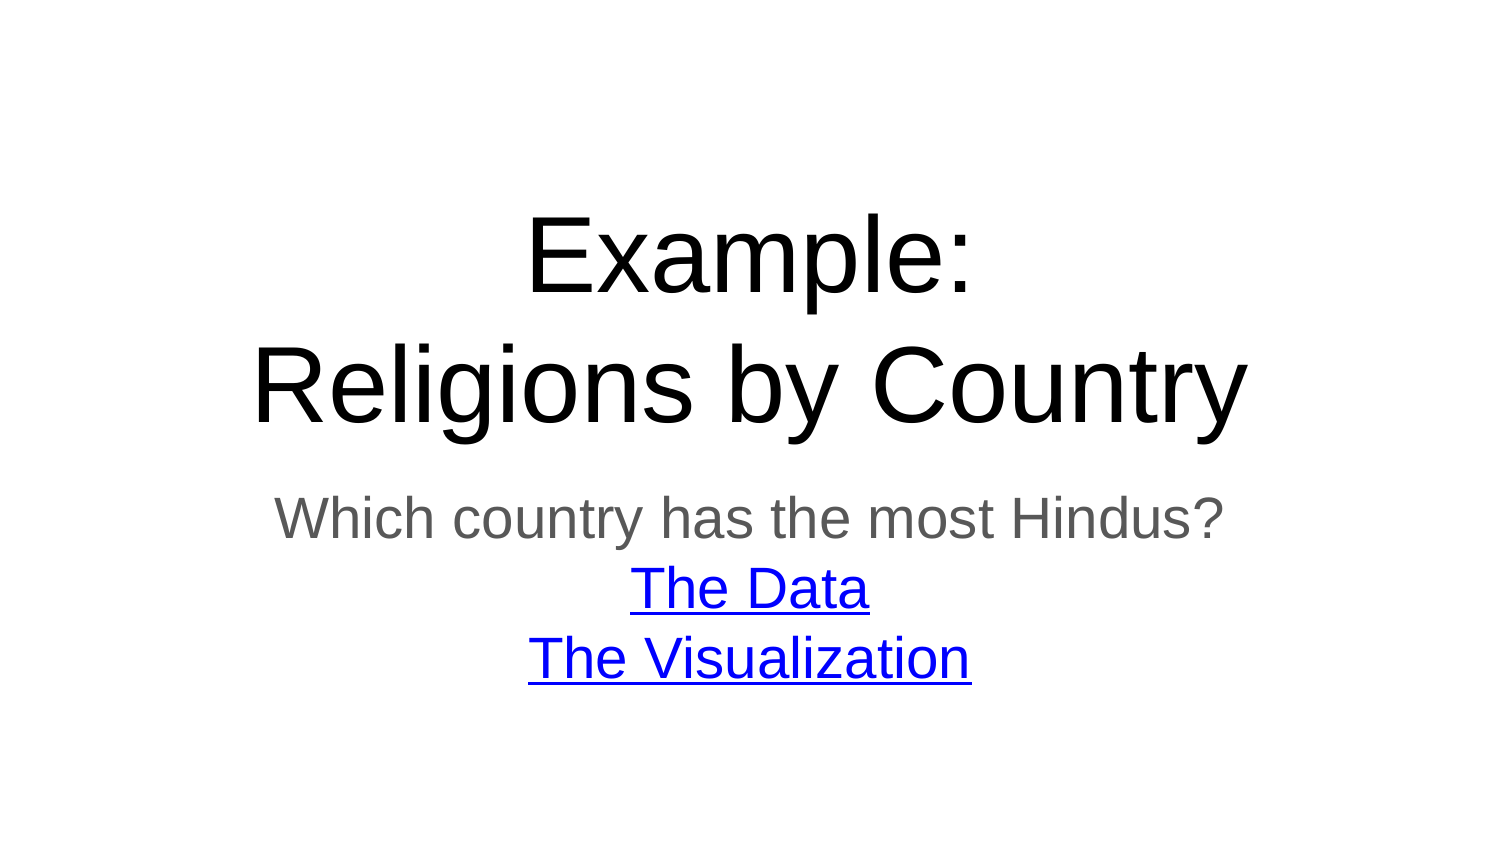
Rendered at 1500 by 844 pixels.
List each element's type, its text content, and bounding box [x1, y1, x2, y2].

title Example: Religions by Country [50, 121, 1450, 460]
subtitle Which country has the most Hindus? The Data The Visualization [50, 464, 1450, 723]
